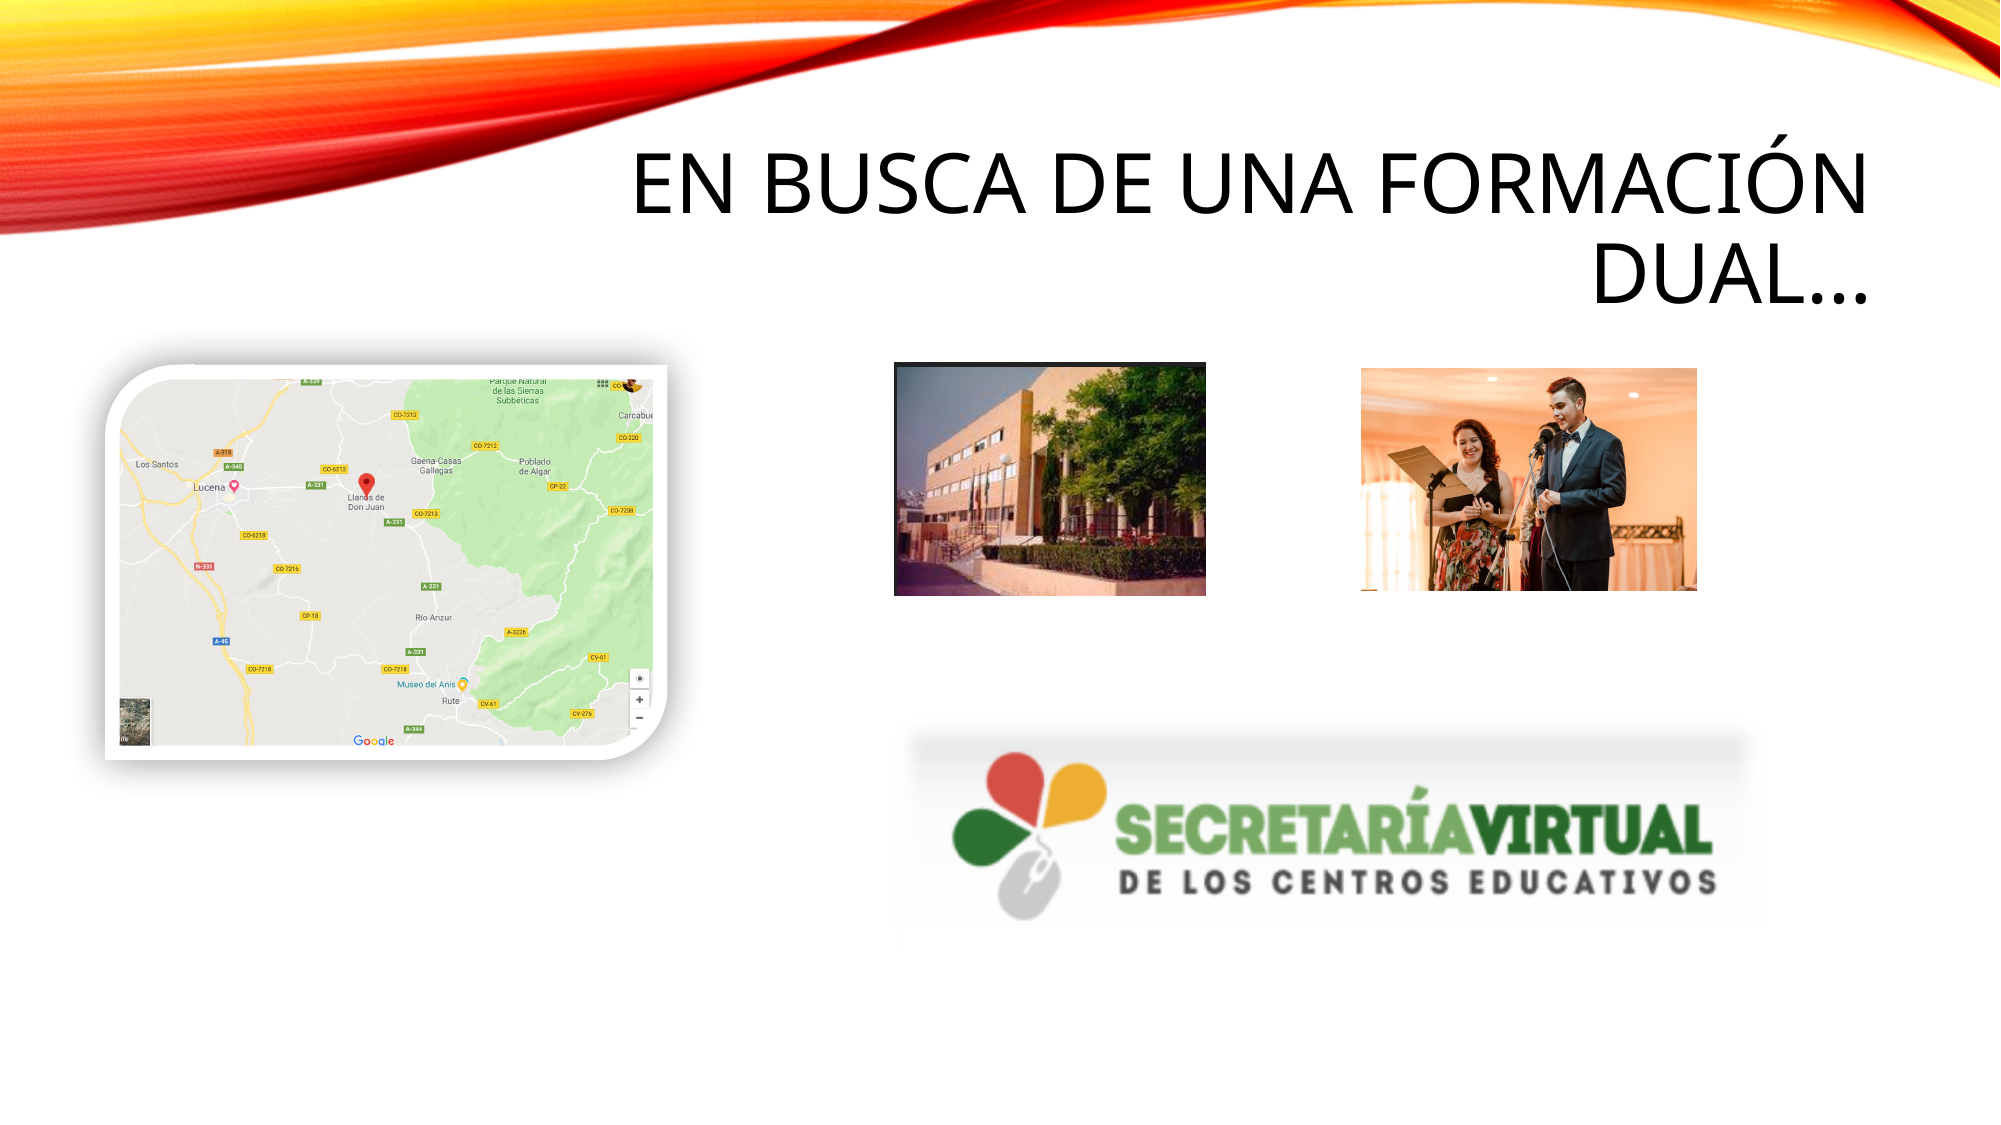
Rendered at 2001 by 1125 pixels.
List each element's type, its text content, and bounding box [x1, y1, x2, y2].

picture [894, 718, 1764, 952]
picture [0, 0, 2000, 237]
picture [1361, 367, 1697, 591]
title En busca de una formación dual… [474, 125, 1888, 338]
picture [112, 371, 661, 754]
picture [894, 362, 1206, 596]
